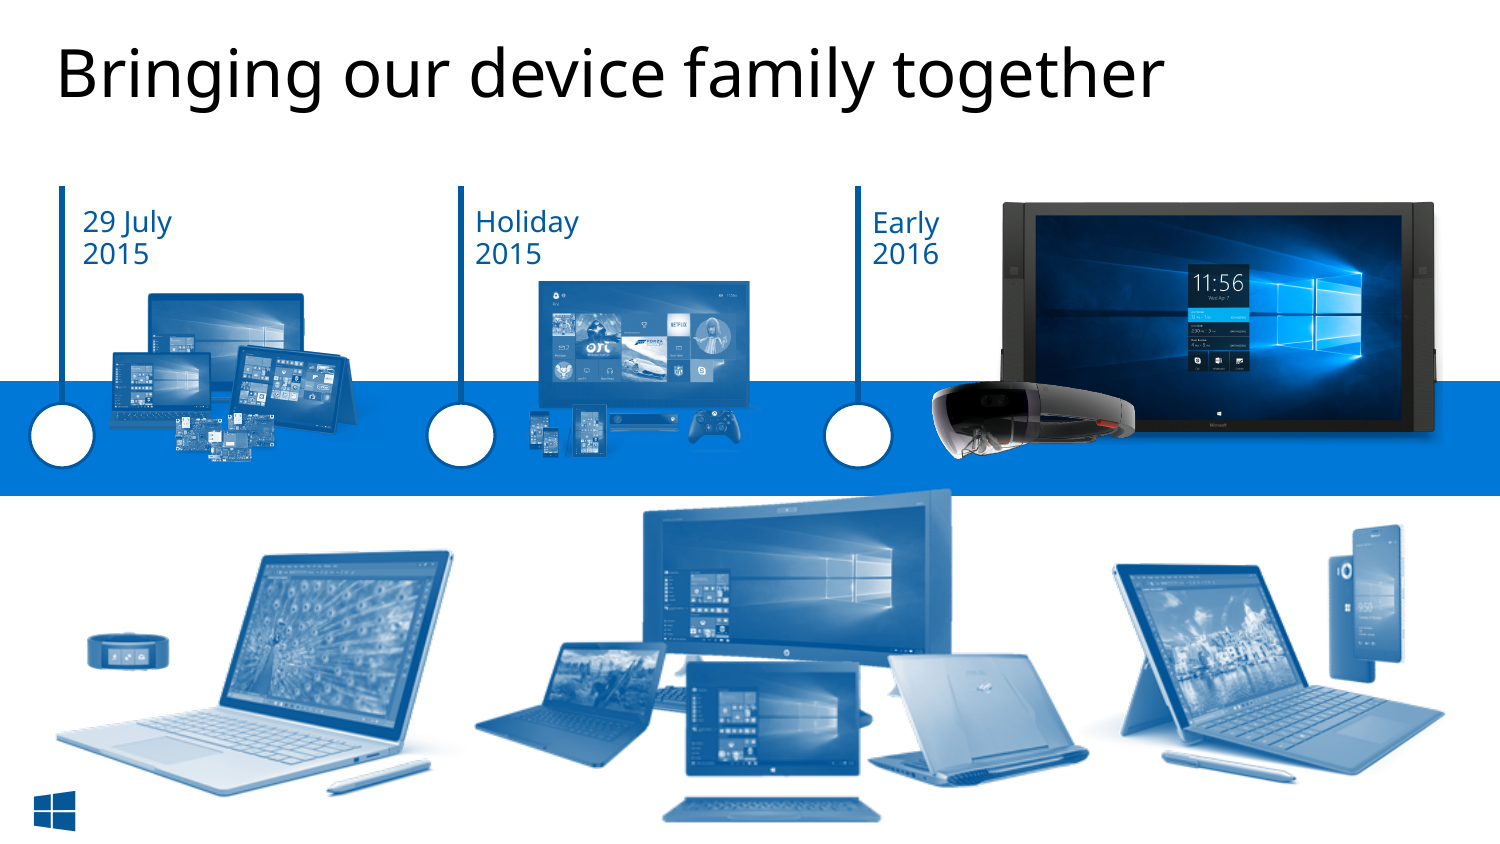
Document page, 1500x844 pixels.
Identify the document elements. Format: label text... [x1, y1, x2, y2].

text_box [522, 396, 625, 465]
text_box Holiday 2015 [464, 189, 713, 289]
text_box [174, 413, 279, 465]
text_box [425, 402, 497, 469]
text_box [0, 381, 1500, 496]
text_box [823, 402, 894, 470]
text_box [28, 402, 96, 469]
picture [44, 482, 1493, 828]
title Bringing our device family together [33, 25, 1467, 147]
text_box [98, 281, 388, 441]
text_box Holiday 2015 [452, 189, 458, 289]
picture [532, 272, 761, 460]
text_box Early 2016 [861, 189, 1110, 289]
text_box Early 2016 [850, 189, 855, 289]
text_box 29 July 2015 [65, 189, 307, 289]
picture [922, 194, 1443, 466]
